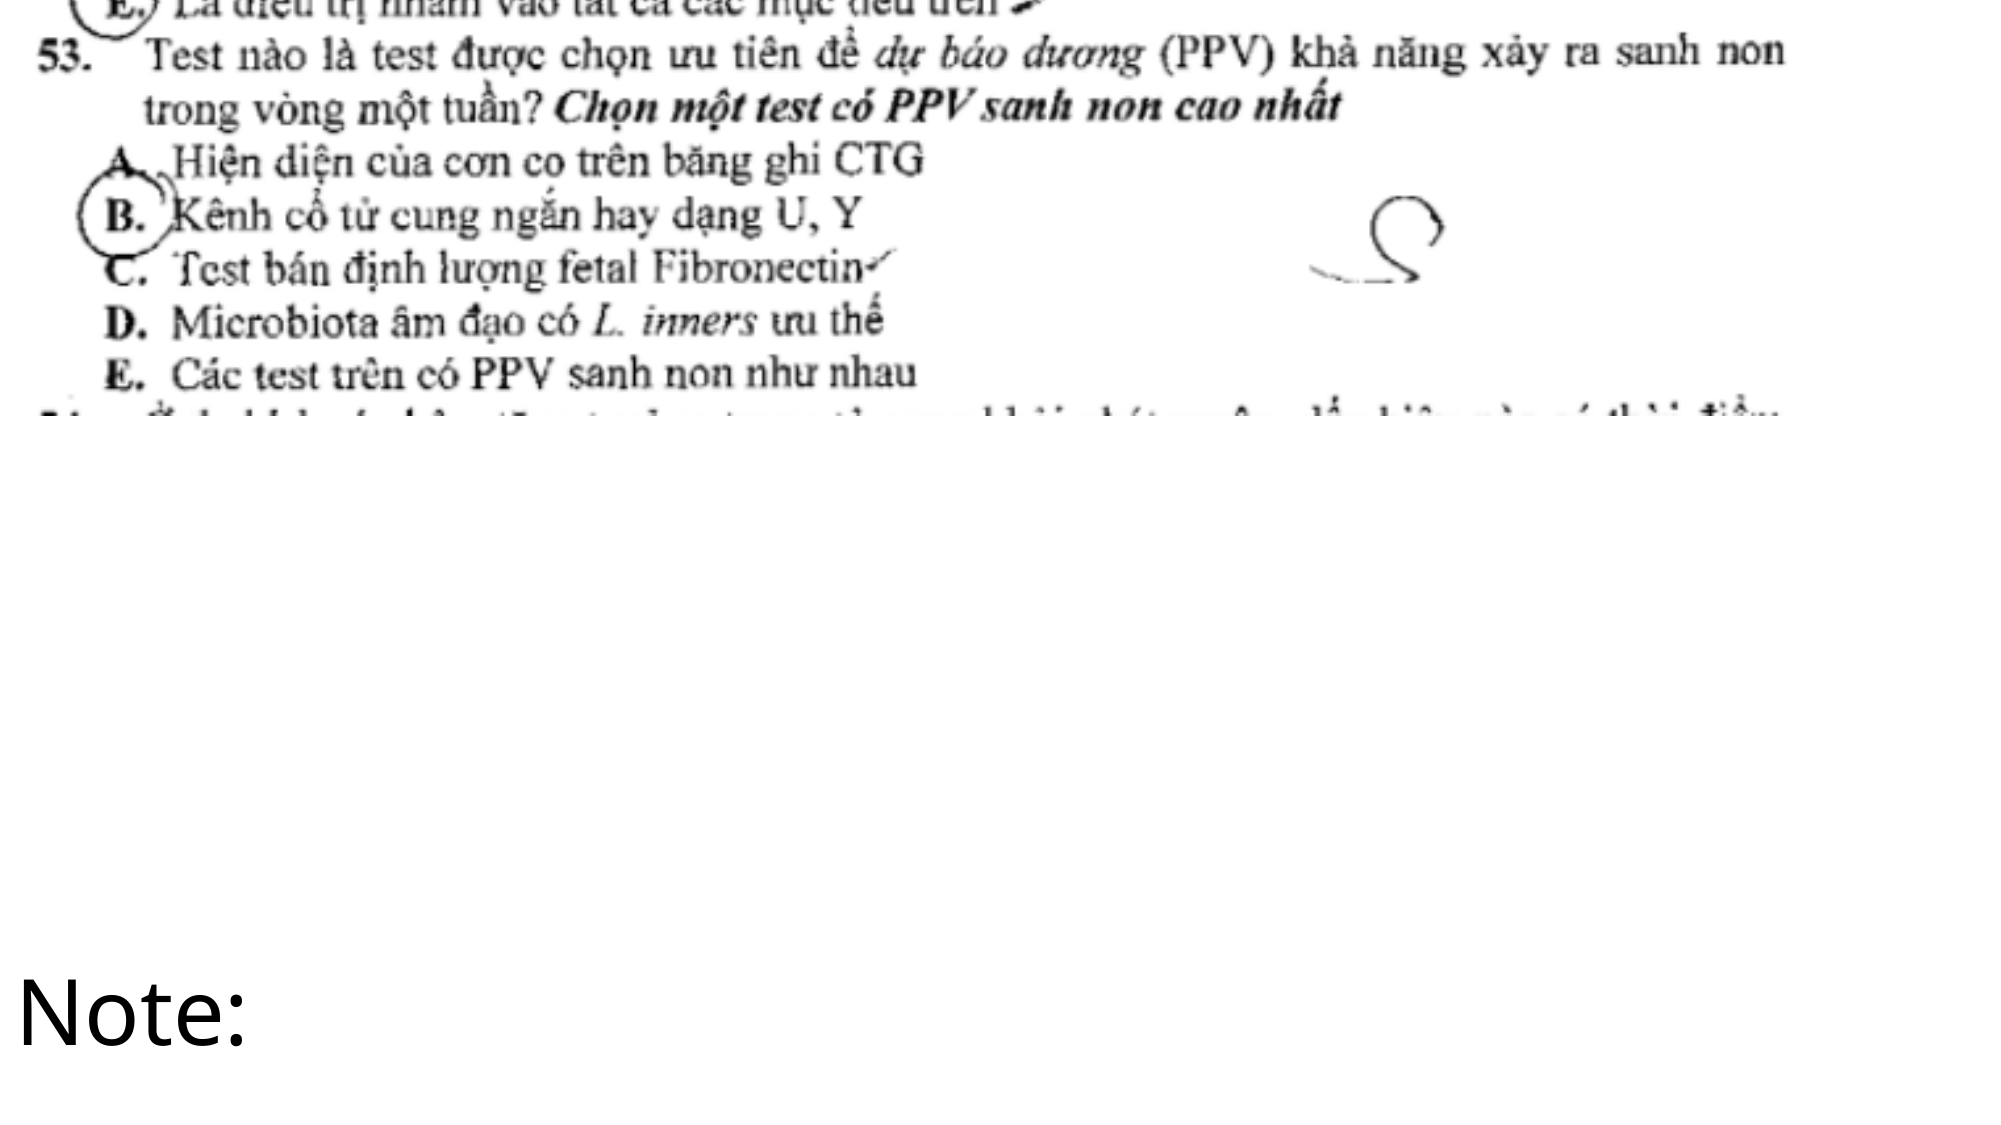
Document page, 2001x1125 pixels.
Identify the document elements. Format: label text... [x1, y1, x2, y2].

title Note: [0, 907, 1725, 1125]
picture [0, 0, 1952, 416]
